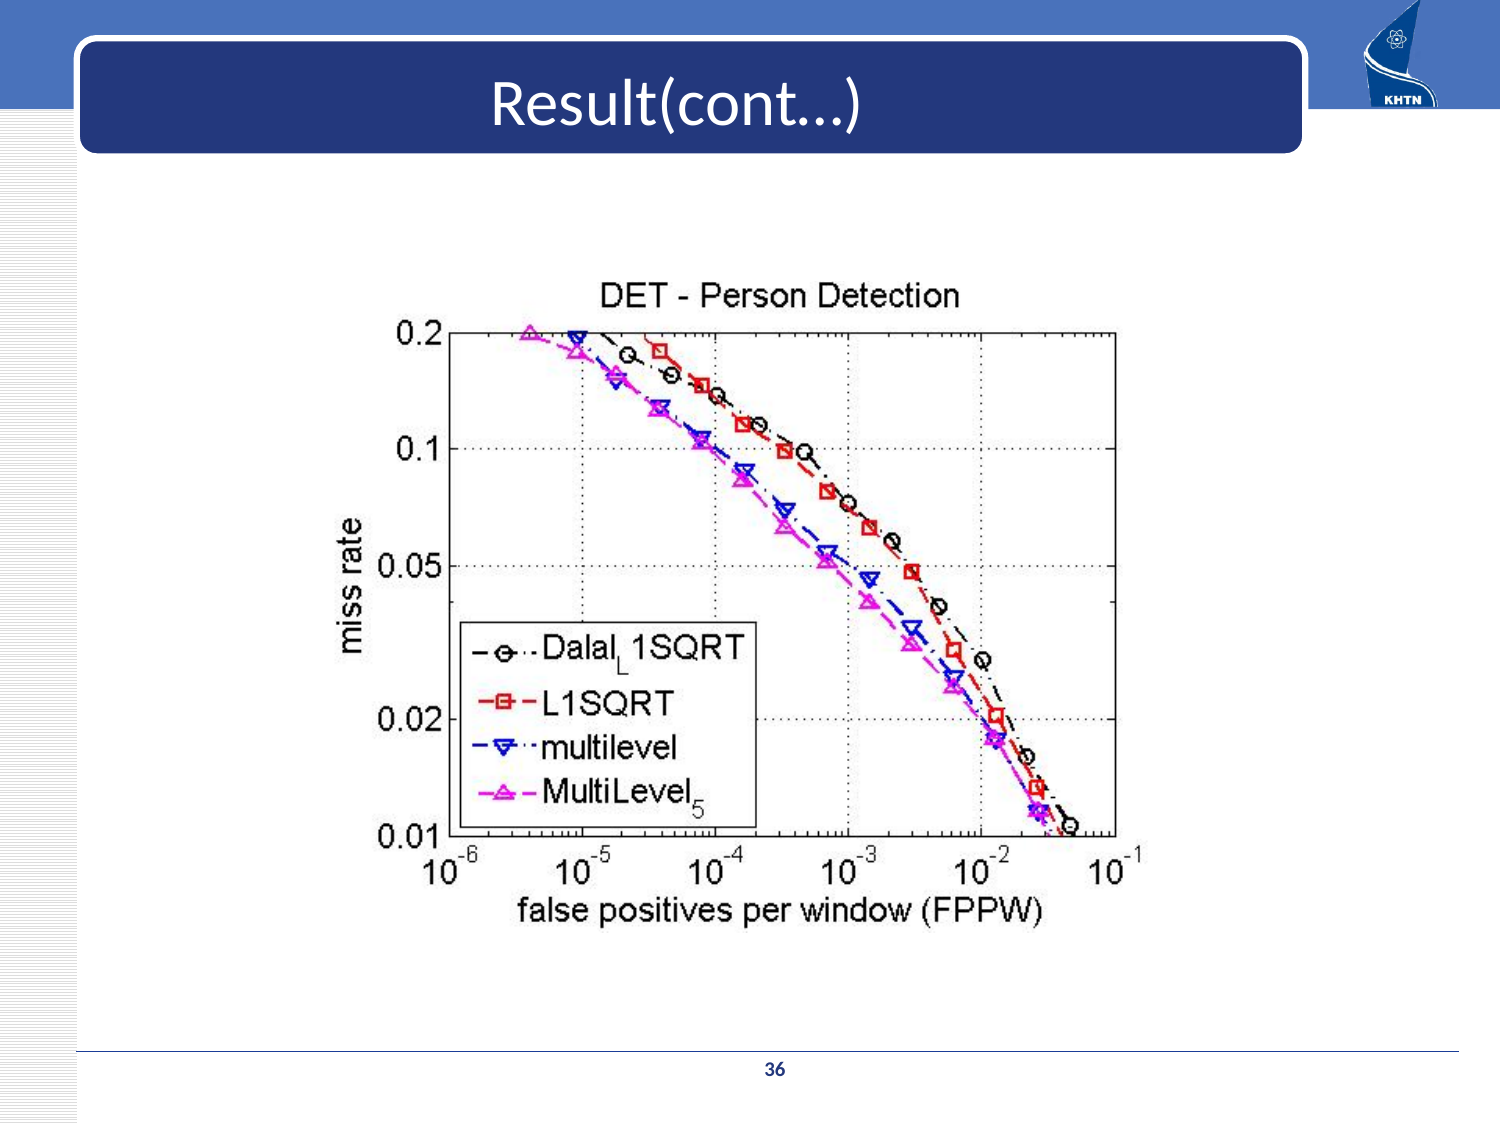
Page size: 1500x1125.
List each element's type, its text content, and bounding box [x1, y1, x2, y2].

title Result(cont…) [89, 52, 1265, 145]
picture [1313, 0, 1490, 109]
slide_number 36 [600, 1047, 950, 1083]
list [323, 280, 1176, 933]
